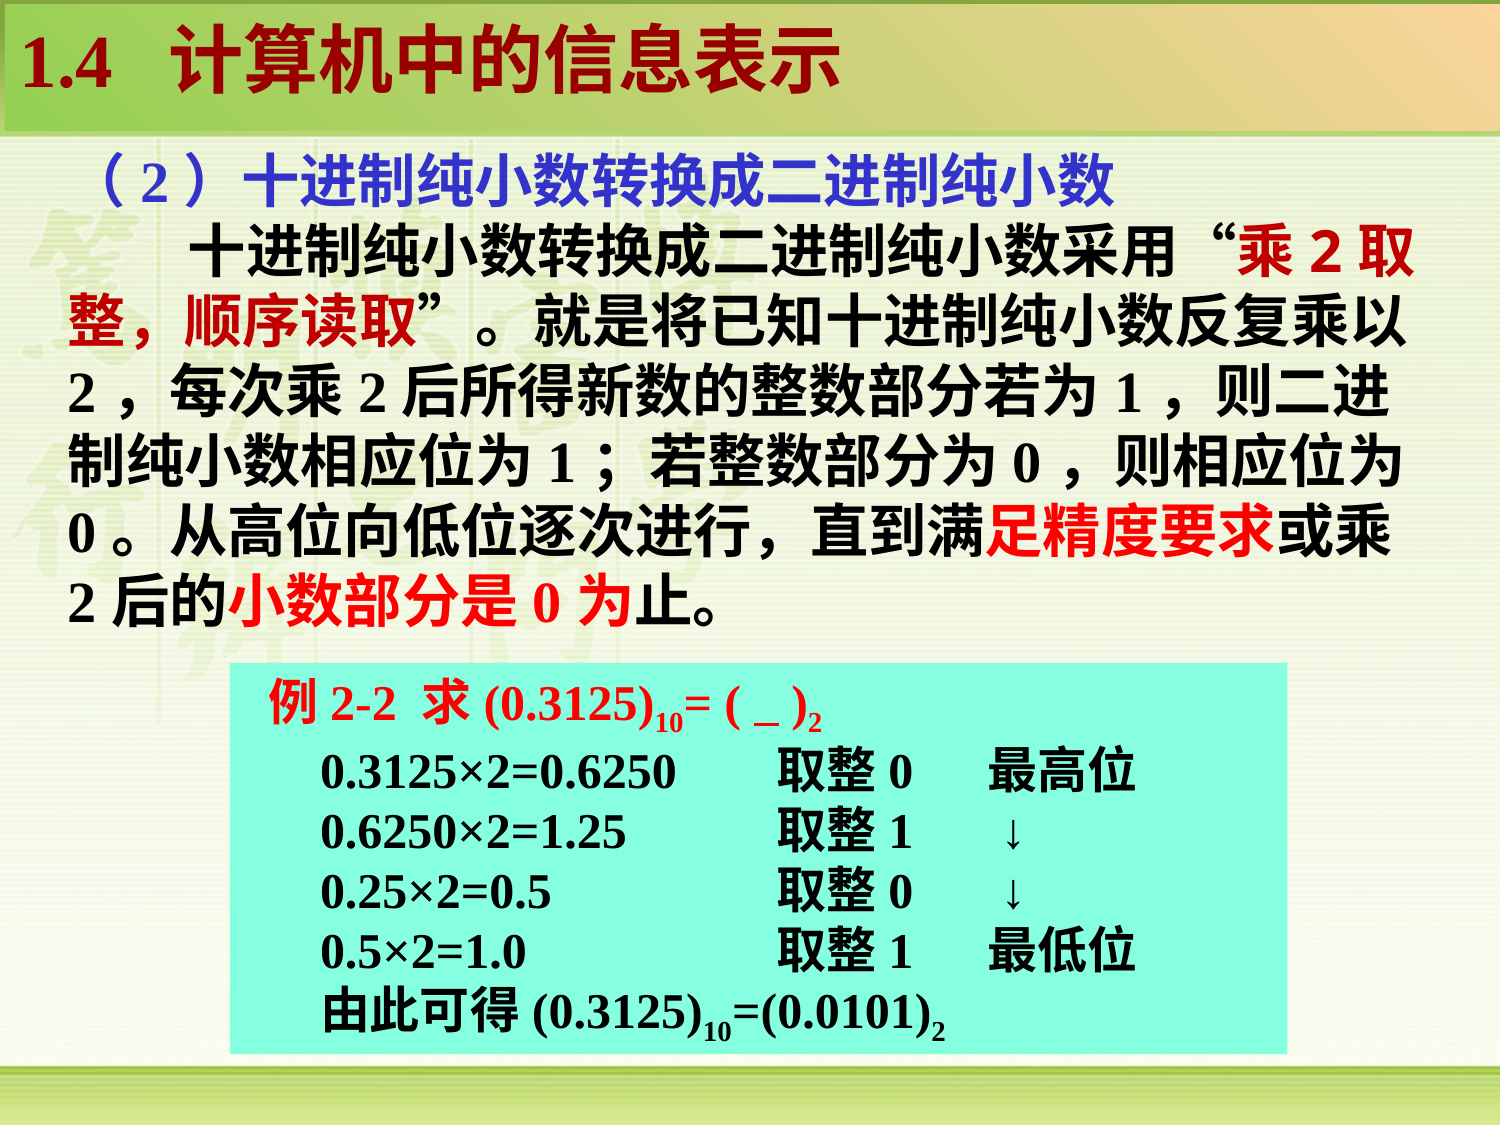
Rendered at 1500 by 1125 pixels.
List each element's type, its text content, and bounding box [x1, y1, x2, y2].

slide_number [112, 1025, 425, 1100]
picture [0, 0, 1500, 1125]
slide_number [1074, 1025, 1388, 1100]
text_box （2）十进制纯小数转换成二进制纯小数 十进制纯小数转换成二进制纯小数采用“乘2取整，顺序读取”。就是将已知十进制纯小数反复乘以2，每次乘2后所得新数的整数部分若为1，则二进制纯小数相应位为1；若整数部分为0，则相应位为0。从高位向低位逐次进行，直到满足精度要求或乘2后的小数部分是0为止。 [53, 137, 1442, 642]
text_box 例2-2 求(0.3125)10= ( )2 0.3125×2=0.6250 取整0 最高位 0.6250×2=1.25 取整1 ↓ 0.25×2=0.5 取整0 ↓ 0.5×2=1.0 取整1 最低位 由此可得(0.3125)10=(0.0101)2 [230, 662, 1288, 1055]
text_box 1.4 计算机中的信息表示 [4, 4, 1500, 131]
